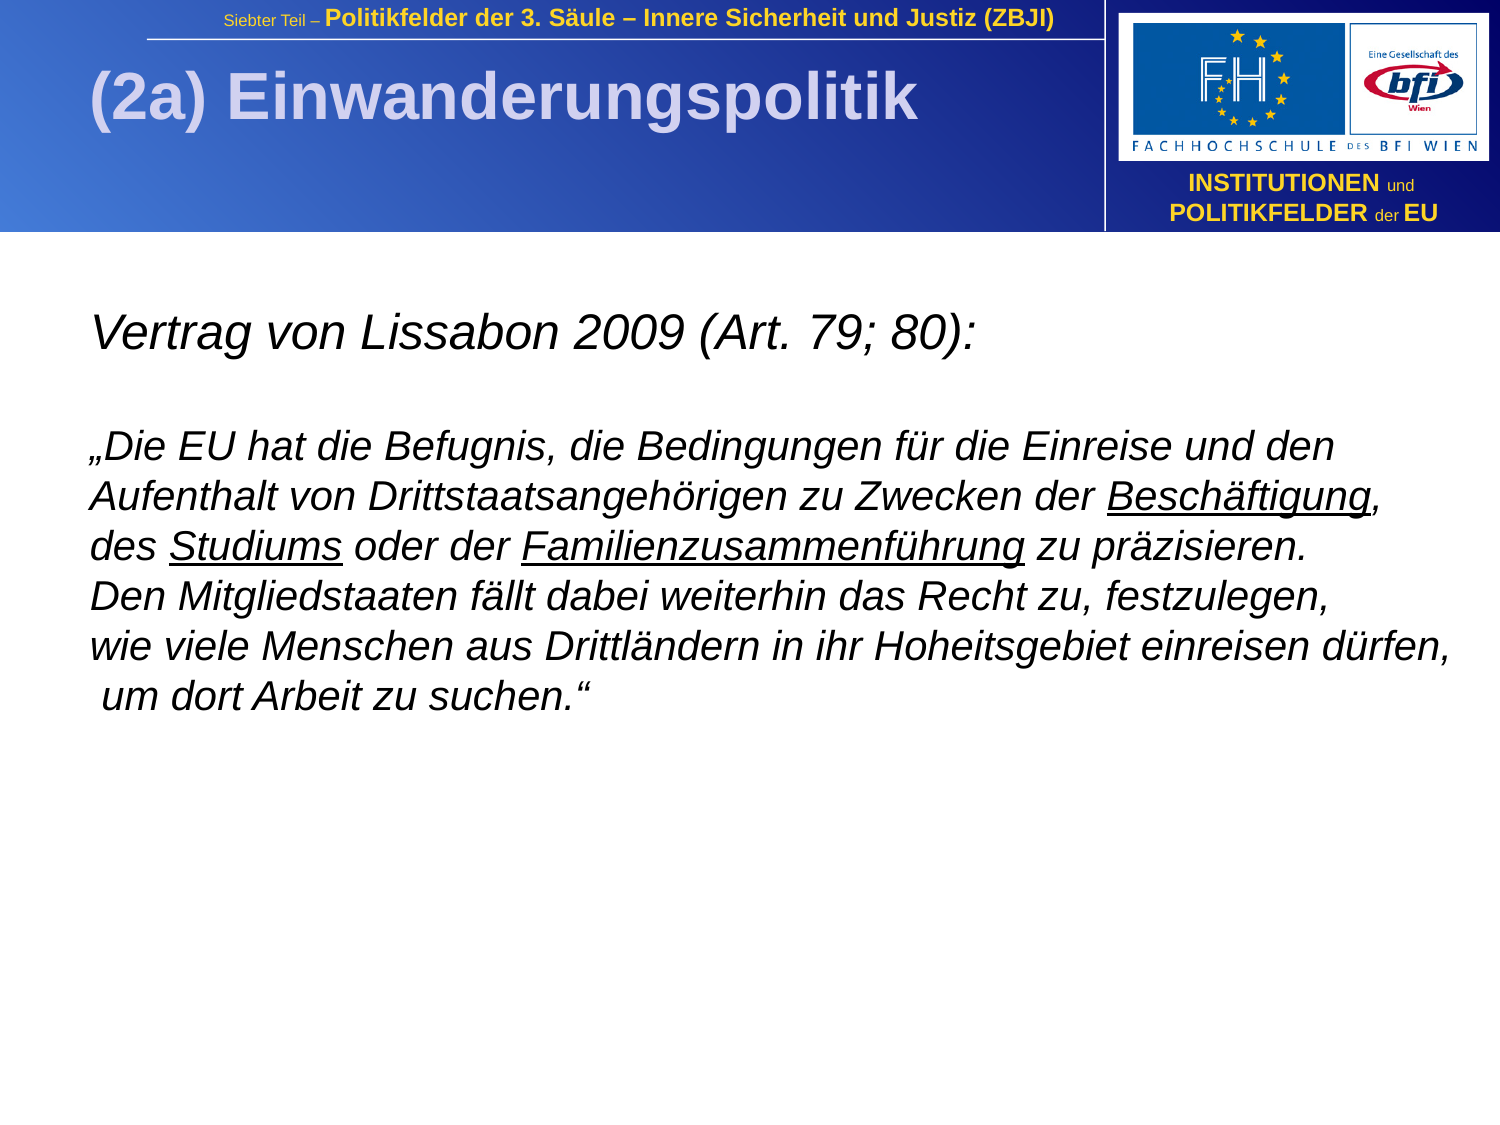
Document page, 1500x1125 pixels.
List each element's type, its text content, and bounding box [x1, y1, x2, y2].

title (2a) Einwanderungspolitik [75, 45, 1425, 233]
picture [1133, 23, 1477, 151]
list Vertrag von Lissabon 2009 (Art. 79; 80): „Die EU hat die Befugnis, die Bedingungen für die Einreise und den Aufenthalt von Drittstaatsangehörigen zu Zwecken der Beschäftigung, des Studiums oder der Familienzusammenführung zu präzisieren. Den Mitgliedstaaten fällt dabei weiterhin das Recht zu, festzulegen, wie viele Menschen aus Drittländern in ihr Hoheitsgebiet einreisen dürfen, um dort Arbeit zu suchen.“ [0, 241, 1500, 985]
